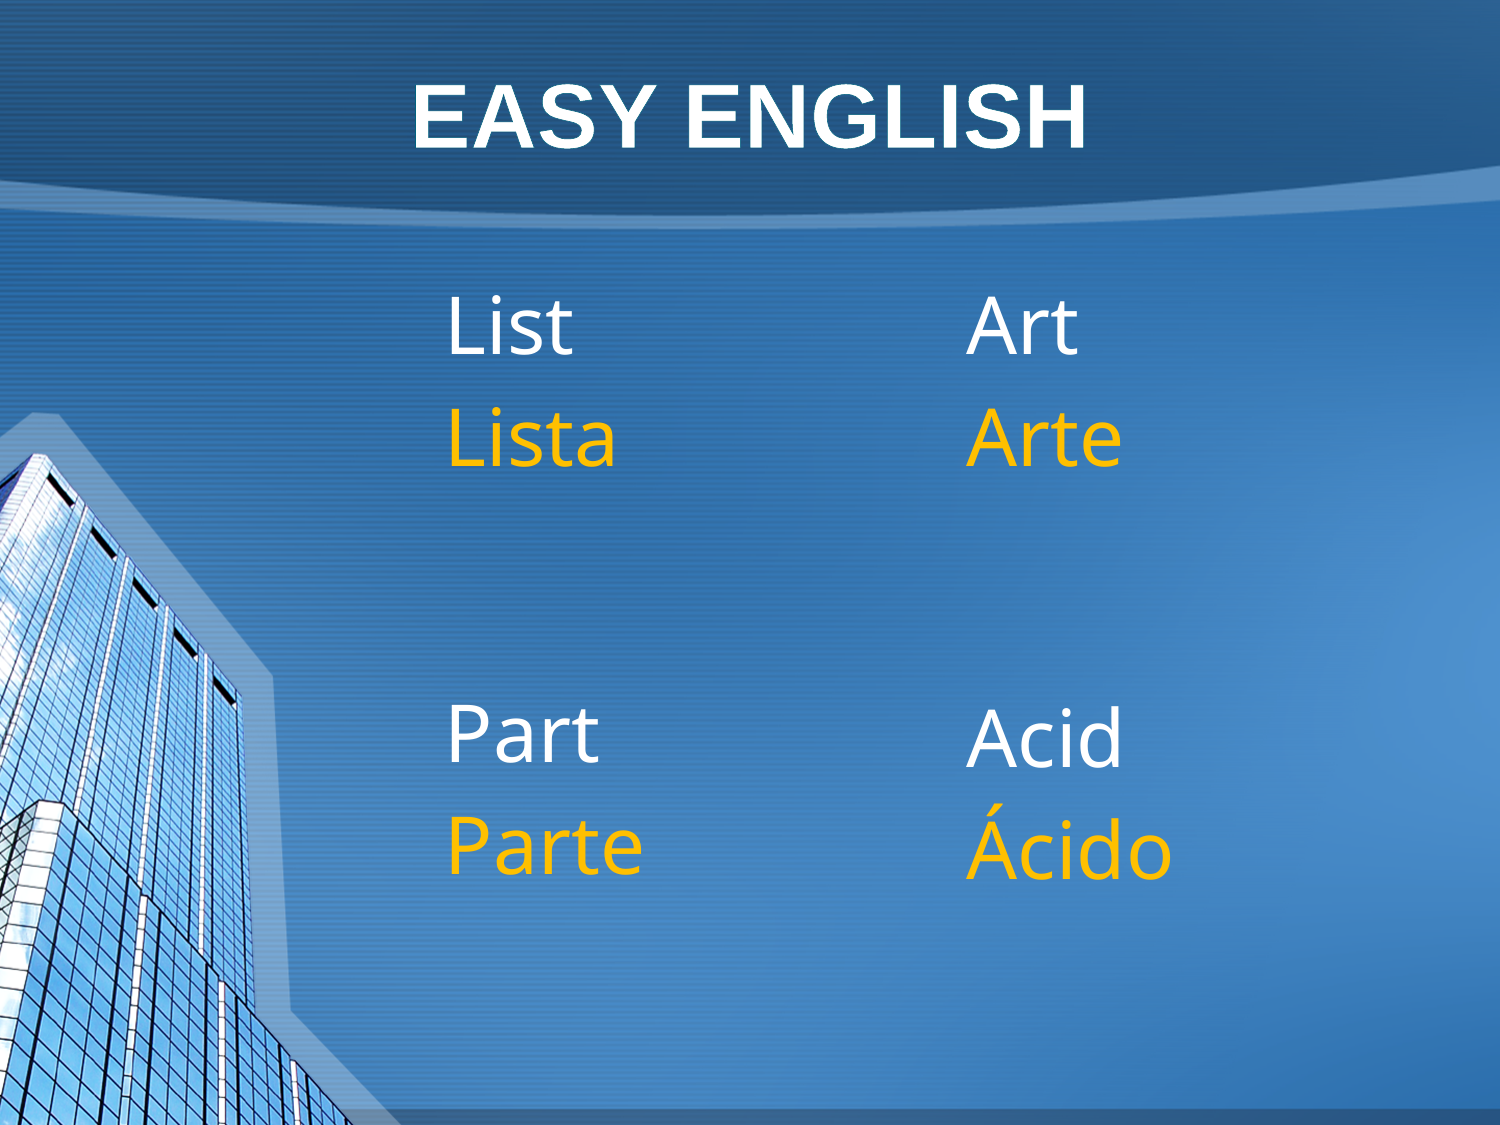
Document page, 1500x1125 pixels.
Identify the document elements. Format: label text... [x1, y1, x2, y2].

text_box Part Parte [429, 675, 881, 900]
picture [0, 0, 1500, 1125]
text_box Art Arte [951, 267, 1403, 492]
text_box Acid Ácido [951, 680, 1403, 905]
list List Lista [430, 267, 881, 492]
text_box EASY ENGLISH [186, 11, 1314, 212]
